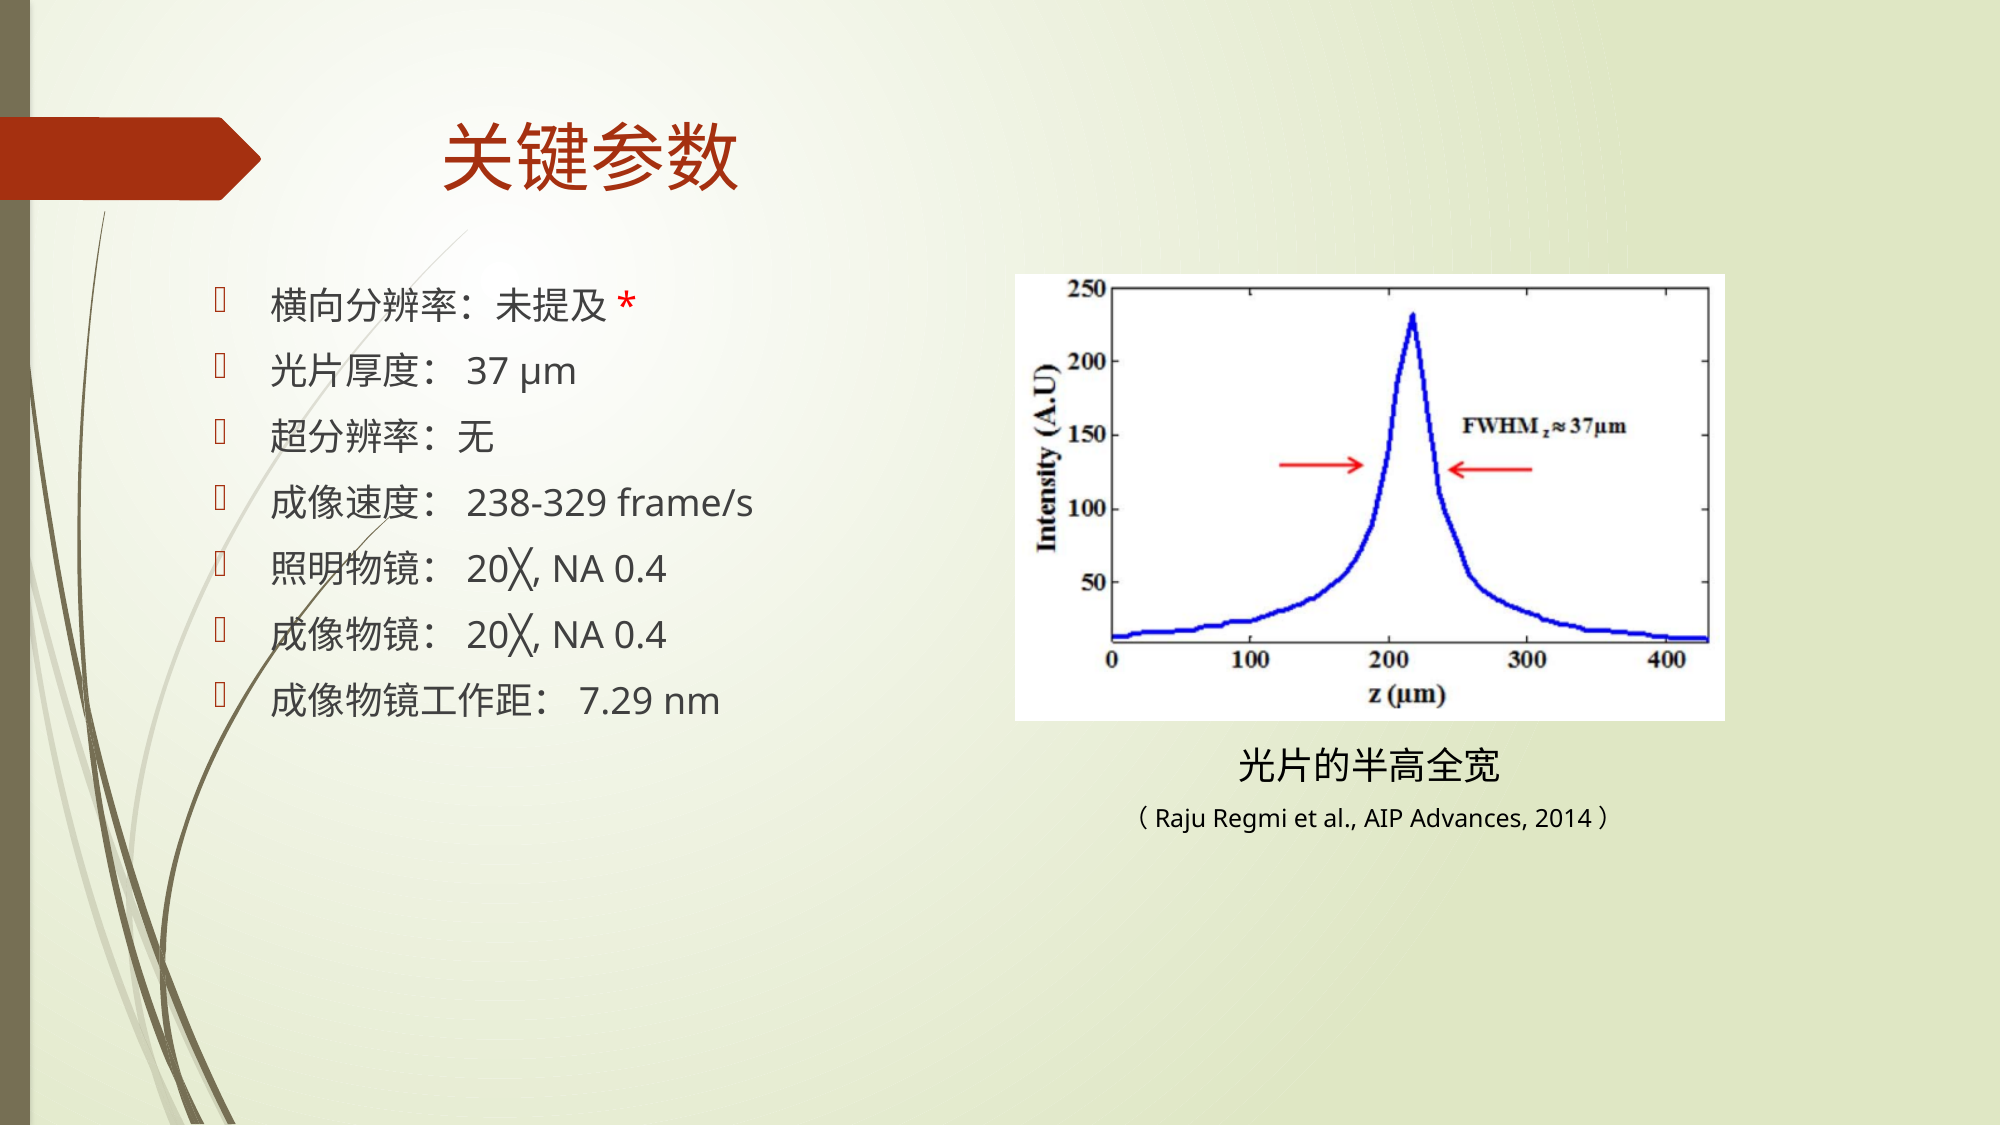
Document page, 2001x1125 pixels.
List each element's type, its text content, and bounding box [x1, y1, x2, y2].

text_box （Raju Regmi et al., AIP Advances, 2014） [1109, 795, 1639, 840]
picture [1014, 273, 1726, 722]
title 关键参数 [425, 102, 1888, 227]
list 横向分辨率：未提及* 光片厚度：37 μm 超分辨率：无 成像速度：238-329 frame/s 照明物镜：20╳, NA 0.4 成像物镜：20╳, NA 0.4 成像物镜工作距：7.29 nm [198, 274, 832, 982]
text_box 光片的半高全宽 [1223, 734, 1517, 795]
